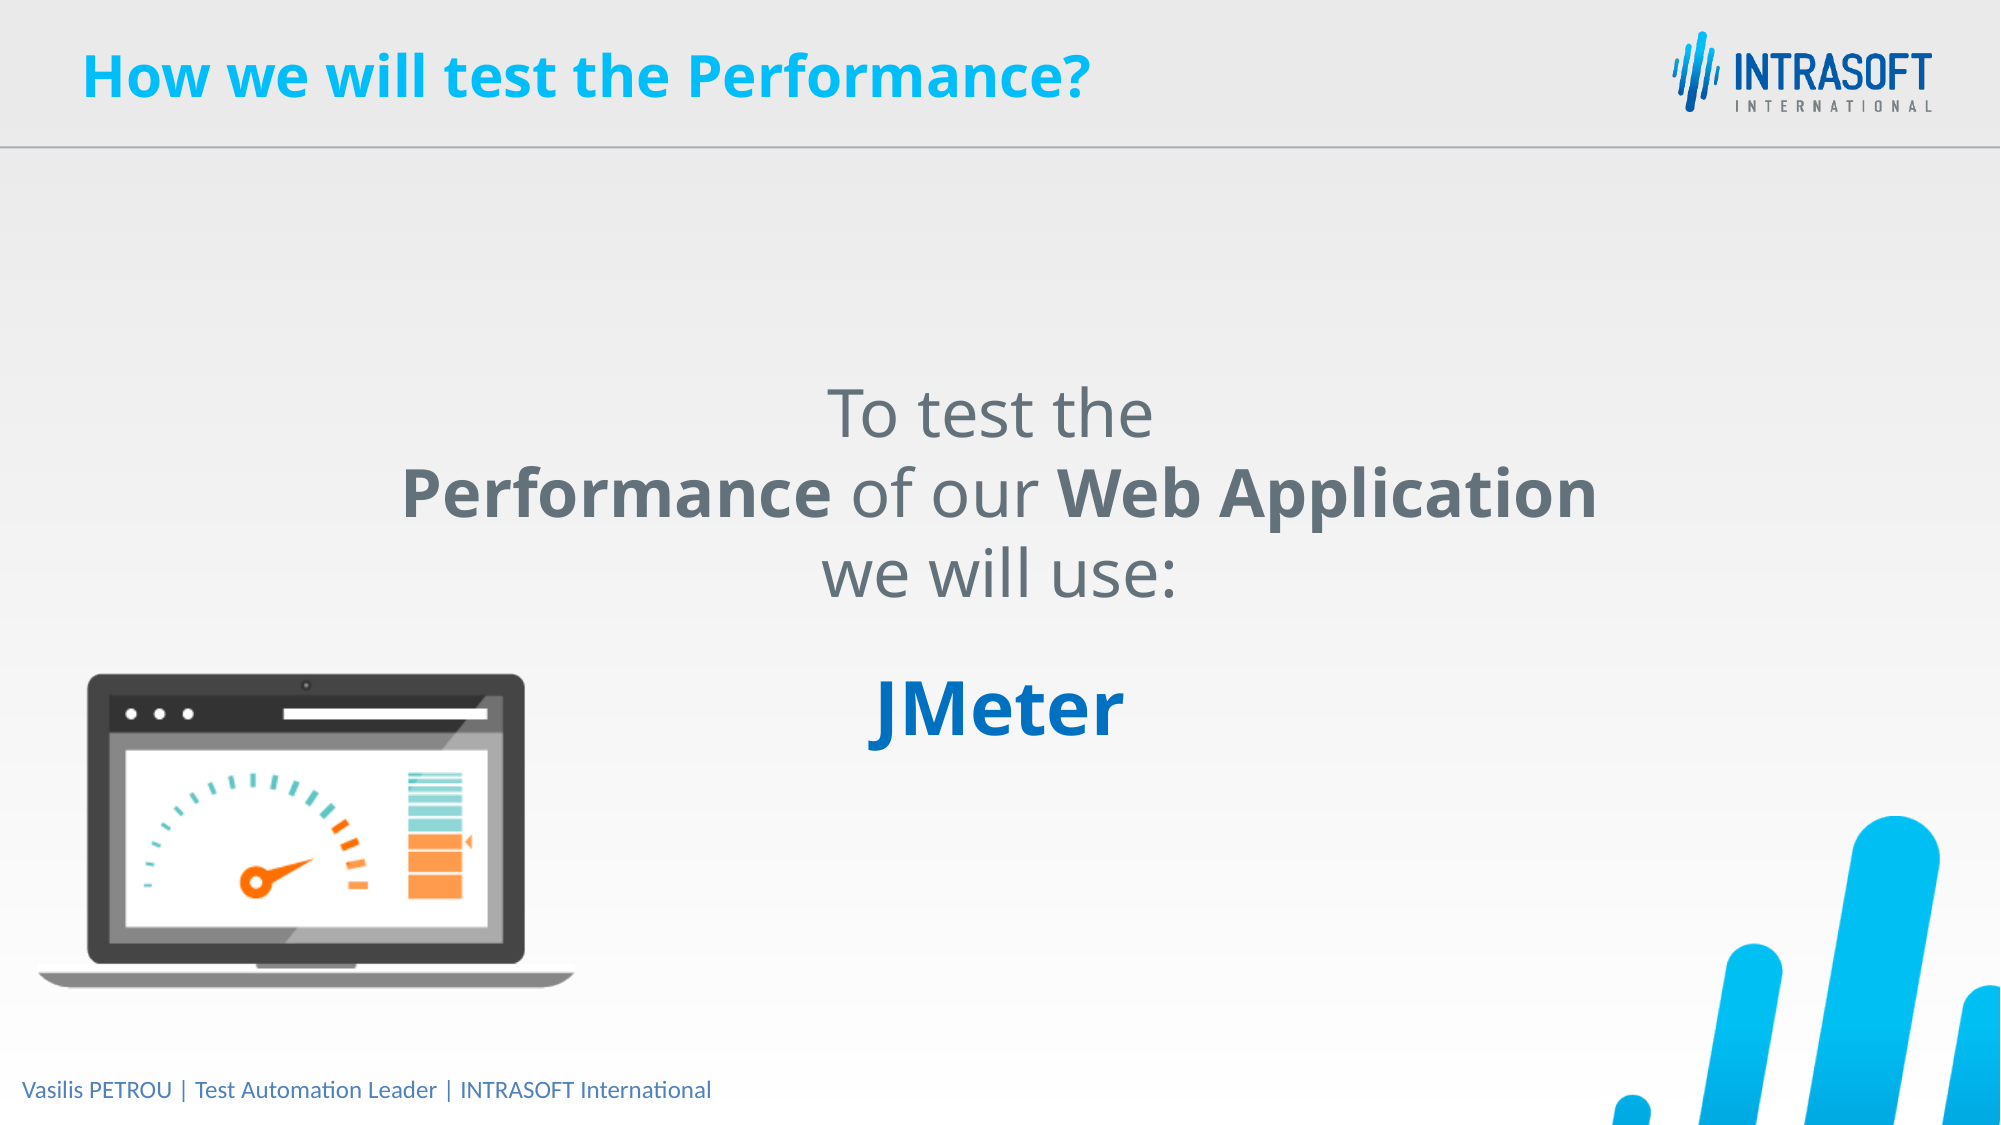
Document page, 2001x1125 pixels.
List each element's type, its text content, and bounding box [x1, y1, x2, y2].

text_box To test the Performance of our Web Application we will use: JMeter [115, 363, 1885, 758]
picture [37, 673, 576, 990]
picture [1651, 24, 1953, 120]
picture [1894, 816, 2000, 1125]
picture [1587, 816, 1887, 1125]
text_box How we will test the Performance? [66, 0, 1627, 149]
text_box Vasilis PETROU | Test Automation Leader | INTRASOFT International [7, 1058, 750, 1119]
